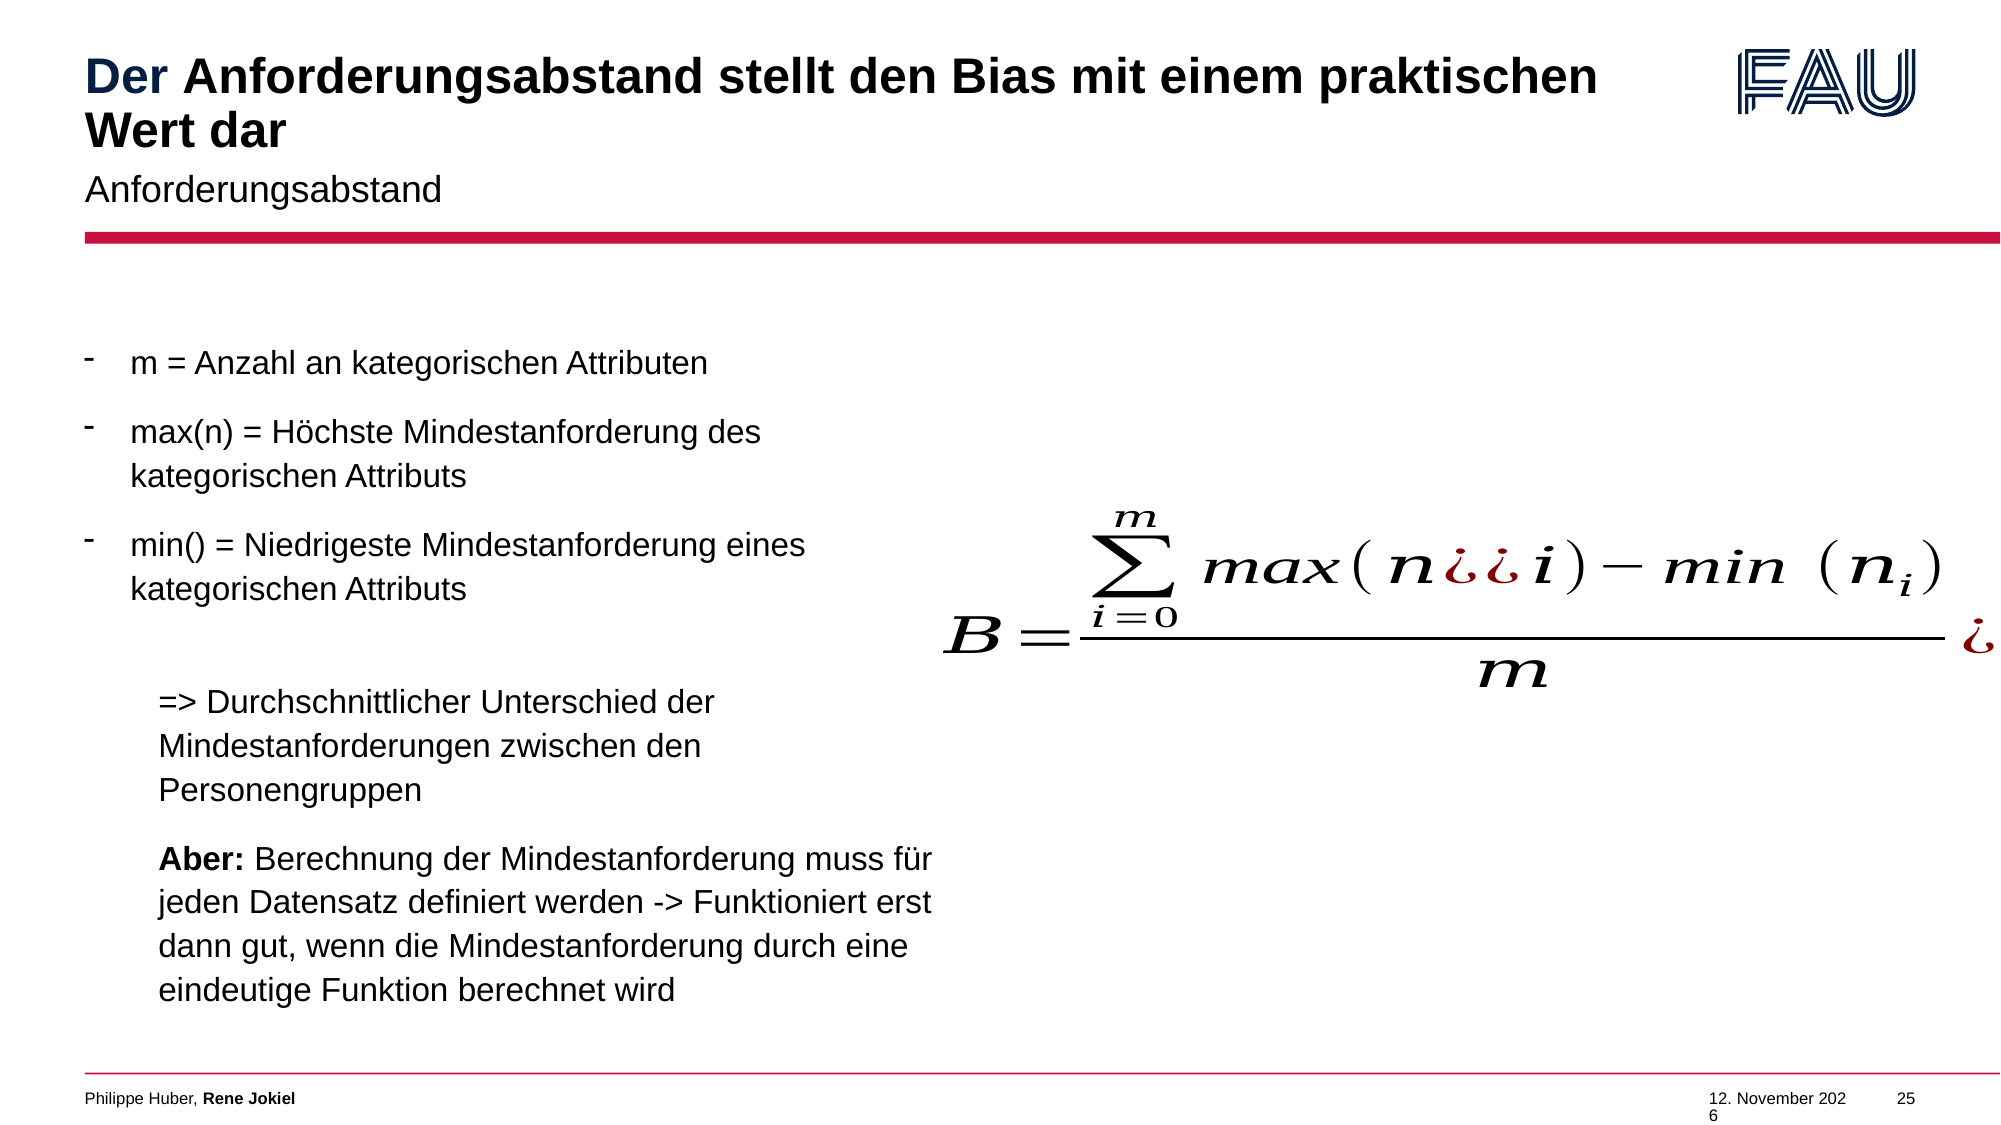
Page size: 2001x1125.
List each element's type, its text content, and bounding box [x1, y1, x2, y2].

list Anforderungsabstand [85, 161, 1656, 209]
footer Philippe Huber, Rene Jokiel [84, 1088, 1656, 1109]
text_box m = Anzahl an kategorischen Attributen max(n) = Höchste Mindestanforderung des kategorischen Attributs min() = Niedrigeste Mindestanforderung eines kategorischen Attributs [83, 337, 878, 676]
slide_number 25 [1883, 1088, 1916, 1109]
title Der Anforderungsabstand stellt den Bias mit einem praktischen Wert dar [85, 49, 1656, 159]
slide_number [1708, 1088, 1849, 1109]
text_box => Durchschnittlicher Unterschied der Mindestanforderungen zwischen den Personengruppen Aber: Berechnung der Mindestanforderung muss für jeden Datensatz definiert werden -> Funktioniert erst dann gut, wenn die Mindestanforderung durch eine eindeutige Funktion berechnet wird [158, 676, 939, 1009]
